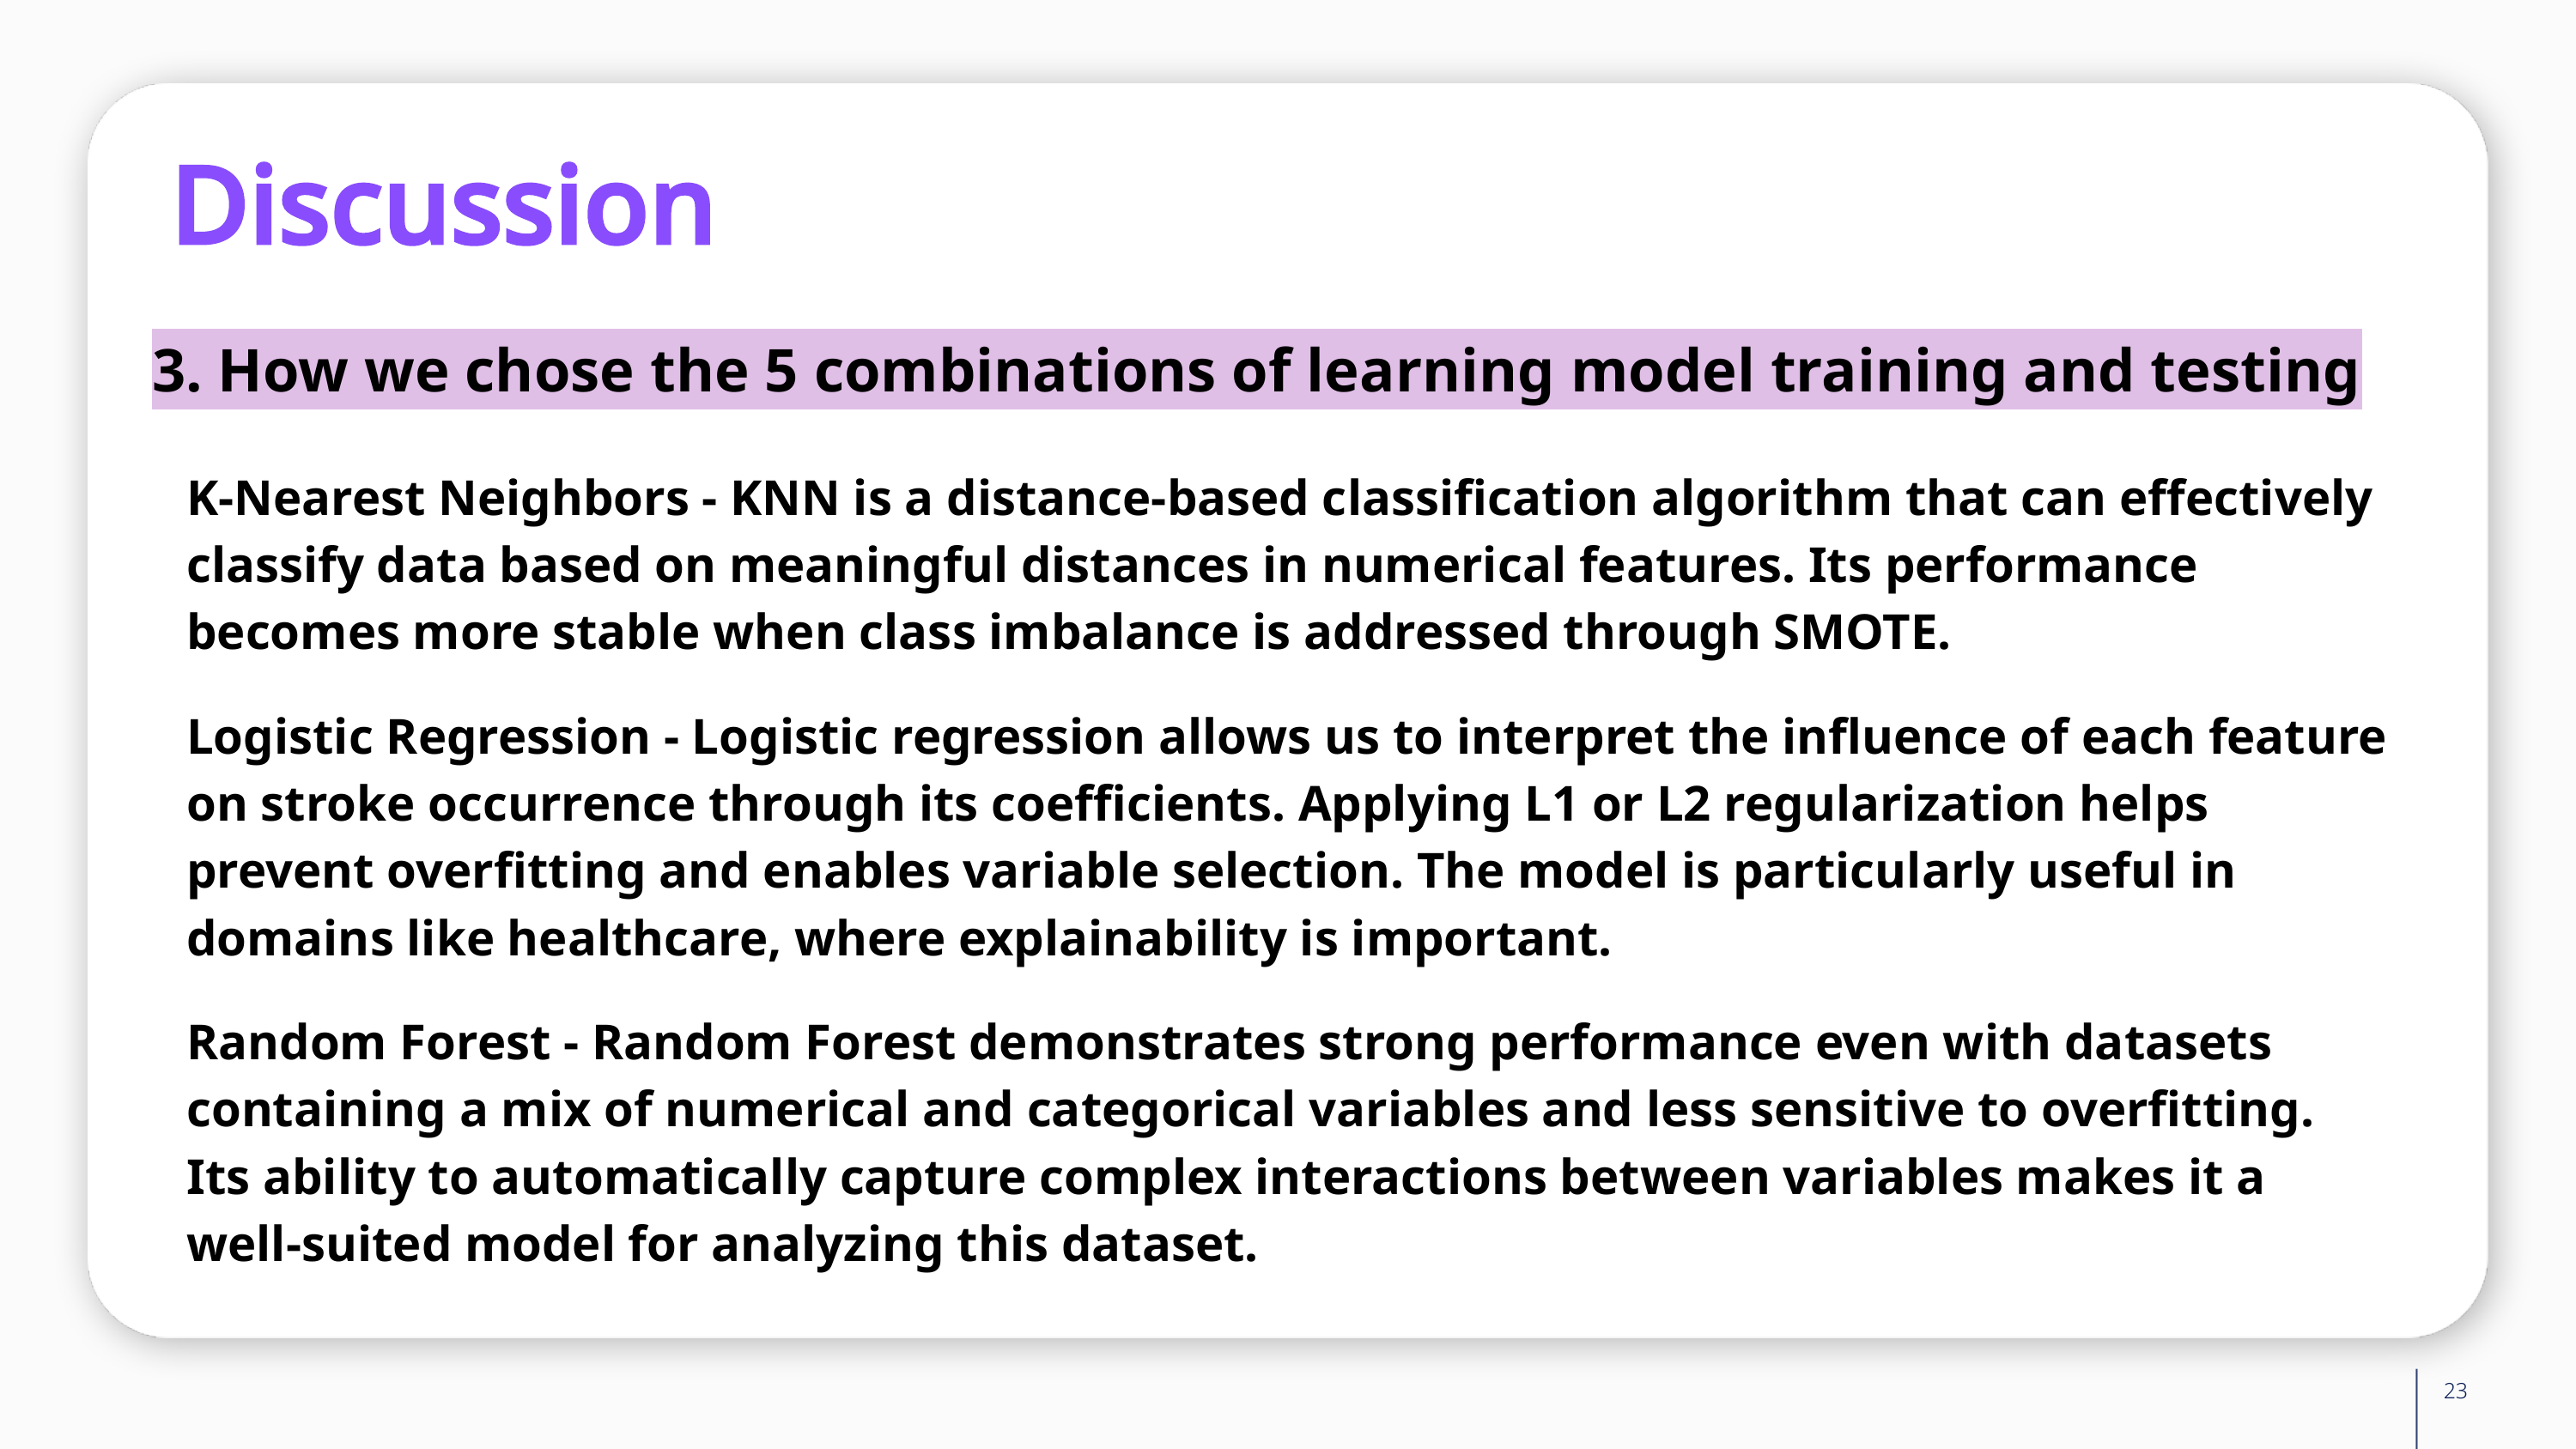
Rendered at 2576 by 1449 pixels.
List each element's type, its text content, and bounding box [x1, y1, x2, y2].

picture [87, 83, 2489, 1338]
text_box 23 [2443, 1371, 2475, 1403]
picture [2348, 1369, 2485, 1449]
